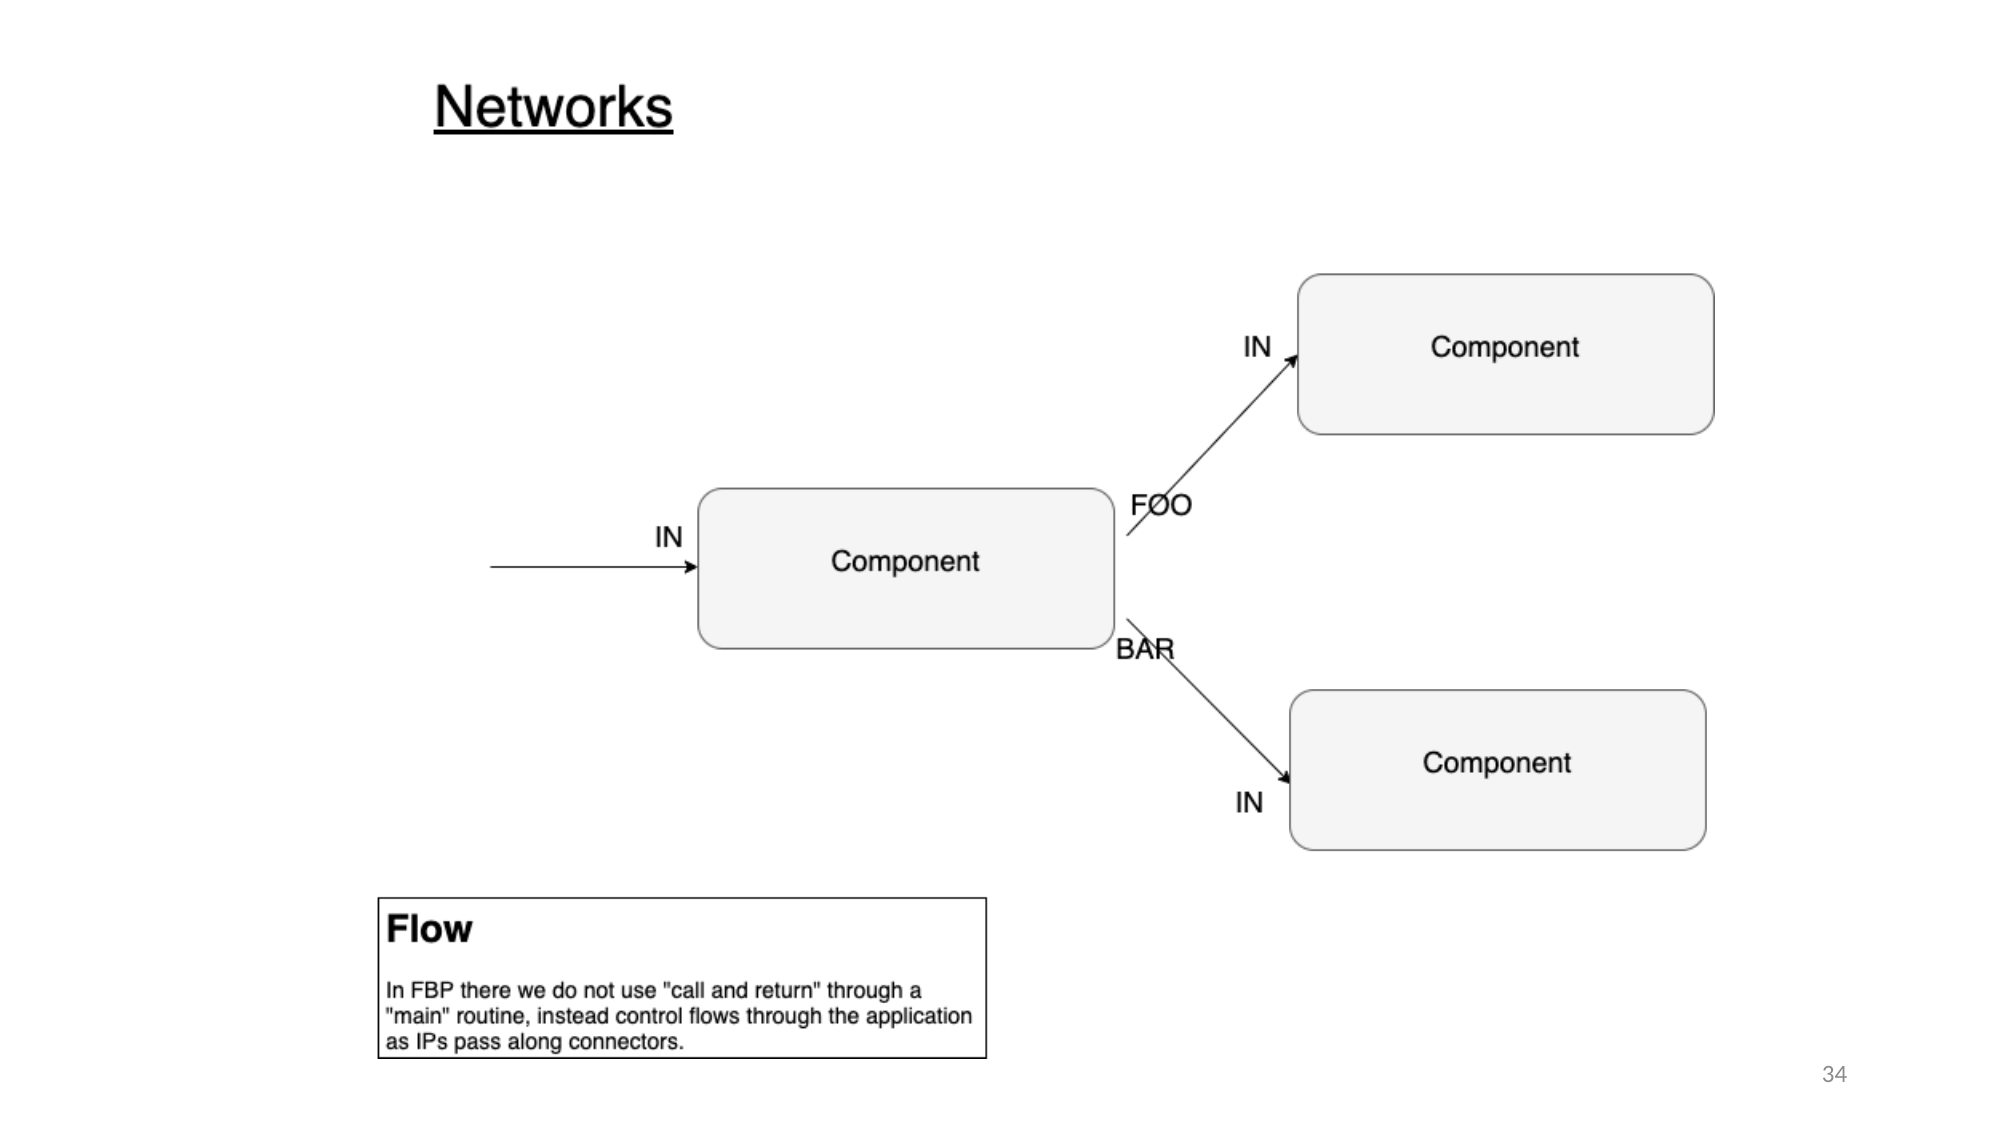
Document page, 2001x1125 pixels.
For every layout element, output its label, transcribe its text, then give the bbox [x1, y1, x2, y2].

slide_number 34 [1412, 1042, 1863, 1103]
picture [250, 66, 1715, 1059]
